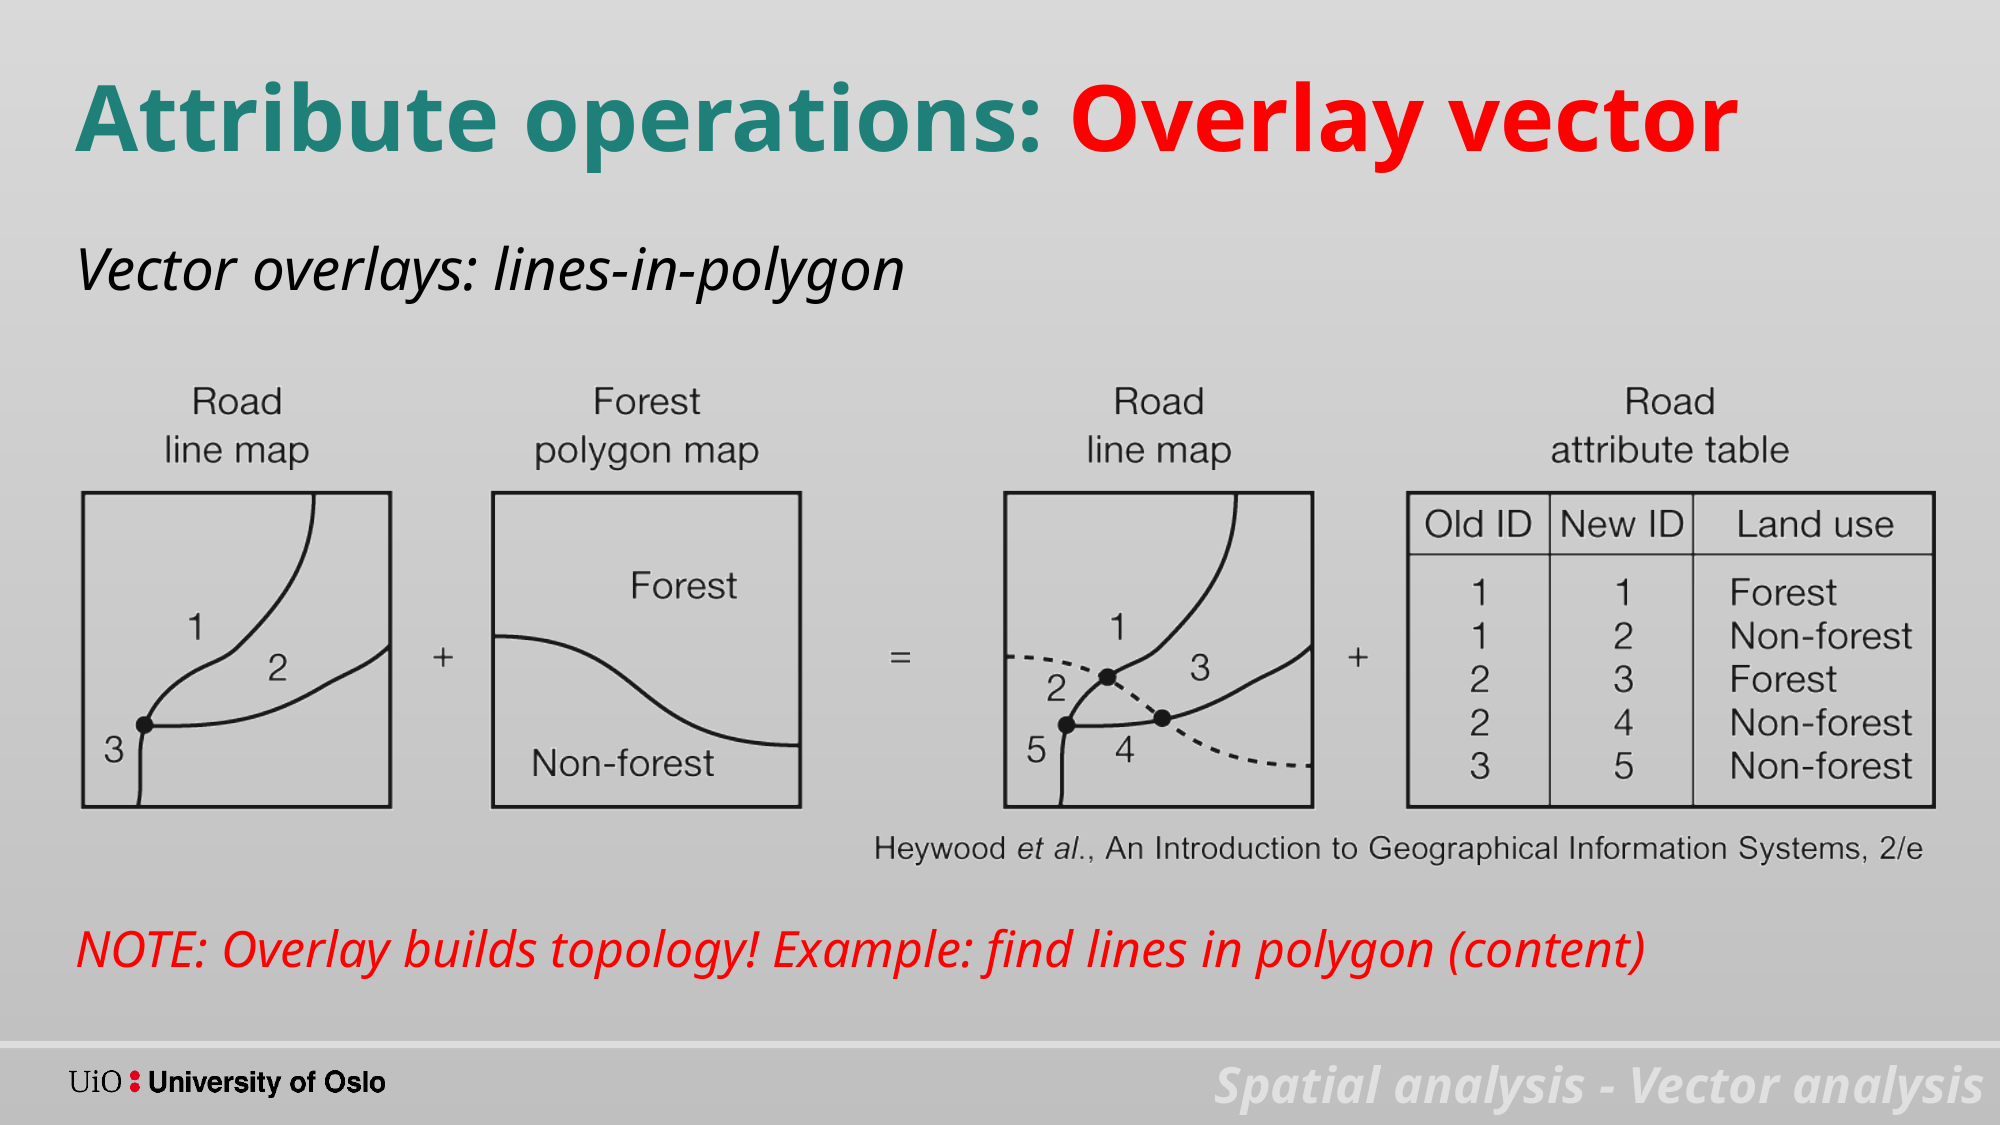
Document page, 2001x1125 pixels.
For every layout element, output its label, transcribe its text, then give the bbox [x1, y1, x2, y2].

text_box Attribute operations: Overlay vector [60, 52, 2000, 177]
text_box NOTE: Overlay builds topology! Example: find lines in polygon (content) [60, 909, 1771, 985]
text_box Vector overlays: lines-in-polygon [60, 224, 1078, 310]
picture [69, 1070, 385, 1098]
picture [0, 374, 2001, 875]
